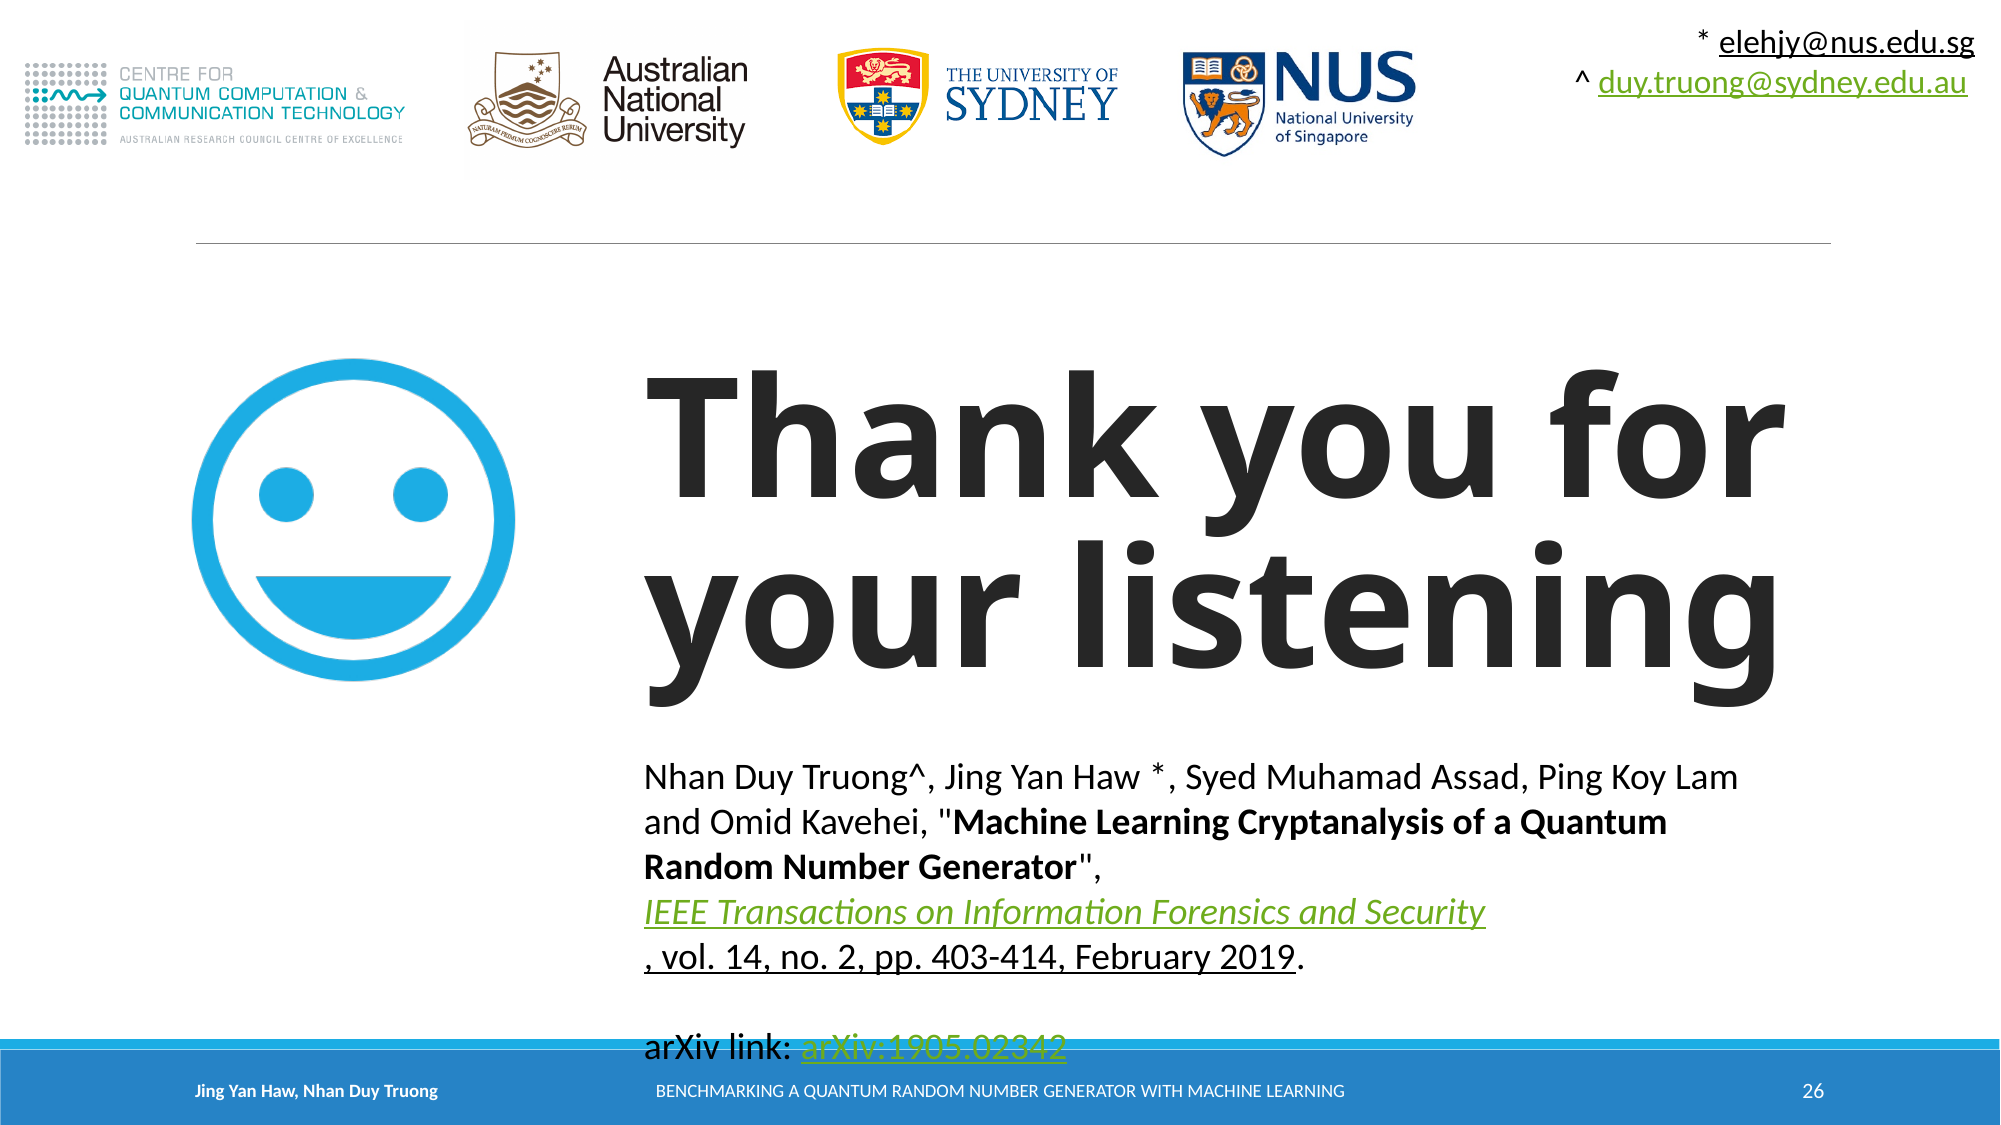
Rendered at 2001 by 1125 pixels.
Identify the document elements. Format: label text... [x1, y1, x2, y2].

slide_number Jing Yan Haw, Nhan Duy Truong [180, 1059, 586, 1120]
text_box Nhan Duy Truong^, Jing Yan Haw *, Syed Muhamad Assad, Ping Koy Lam and Omid Kavehei, "Machine Learning Cryptanalysis of a Quantum Random Number Generator", IEEE Transactions on Information Forensics and Security, vol. 14, no. 2, pp. 403-414, February 2019. arXiv link: arXiv:1905.02342 [629, 744, 1820, 1119]
picture [463, 20, 751, 180]
picture [151, 318, 555, 722]
picture [1132, 1, 1465, 209]
footer Benchmarking a Quantum Random Number Generator with Machine Learning [604, 1059, 1396, 1120]
title Thank you for your listening [629, 646, 1830, 710]
text_box * elehjy@nus.edu.sg ^ duy.truong@sydney.edu.au [1500, 12, 1990, 108]
table_header [564, 585, 1005, 646]
title Thank you for your listening [629, 124, 1830, 585]
picture [833, 16, 1120, 177]
slide_number 26 [1624, 1059, 1840, 1120]
table_header [1005, 585, 1830, 646]
picture [9, 41, 420, 160]
